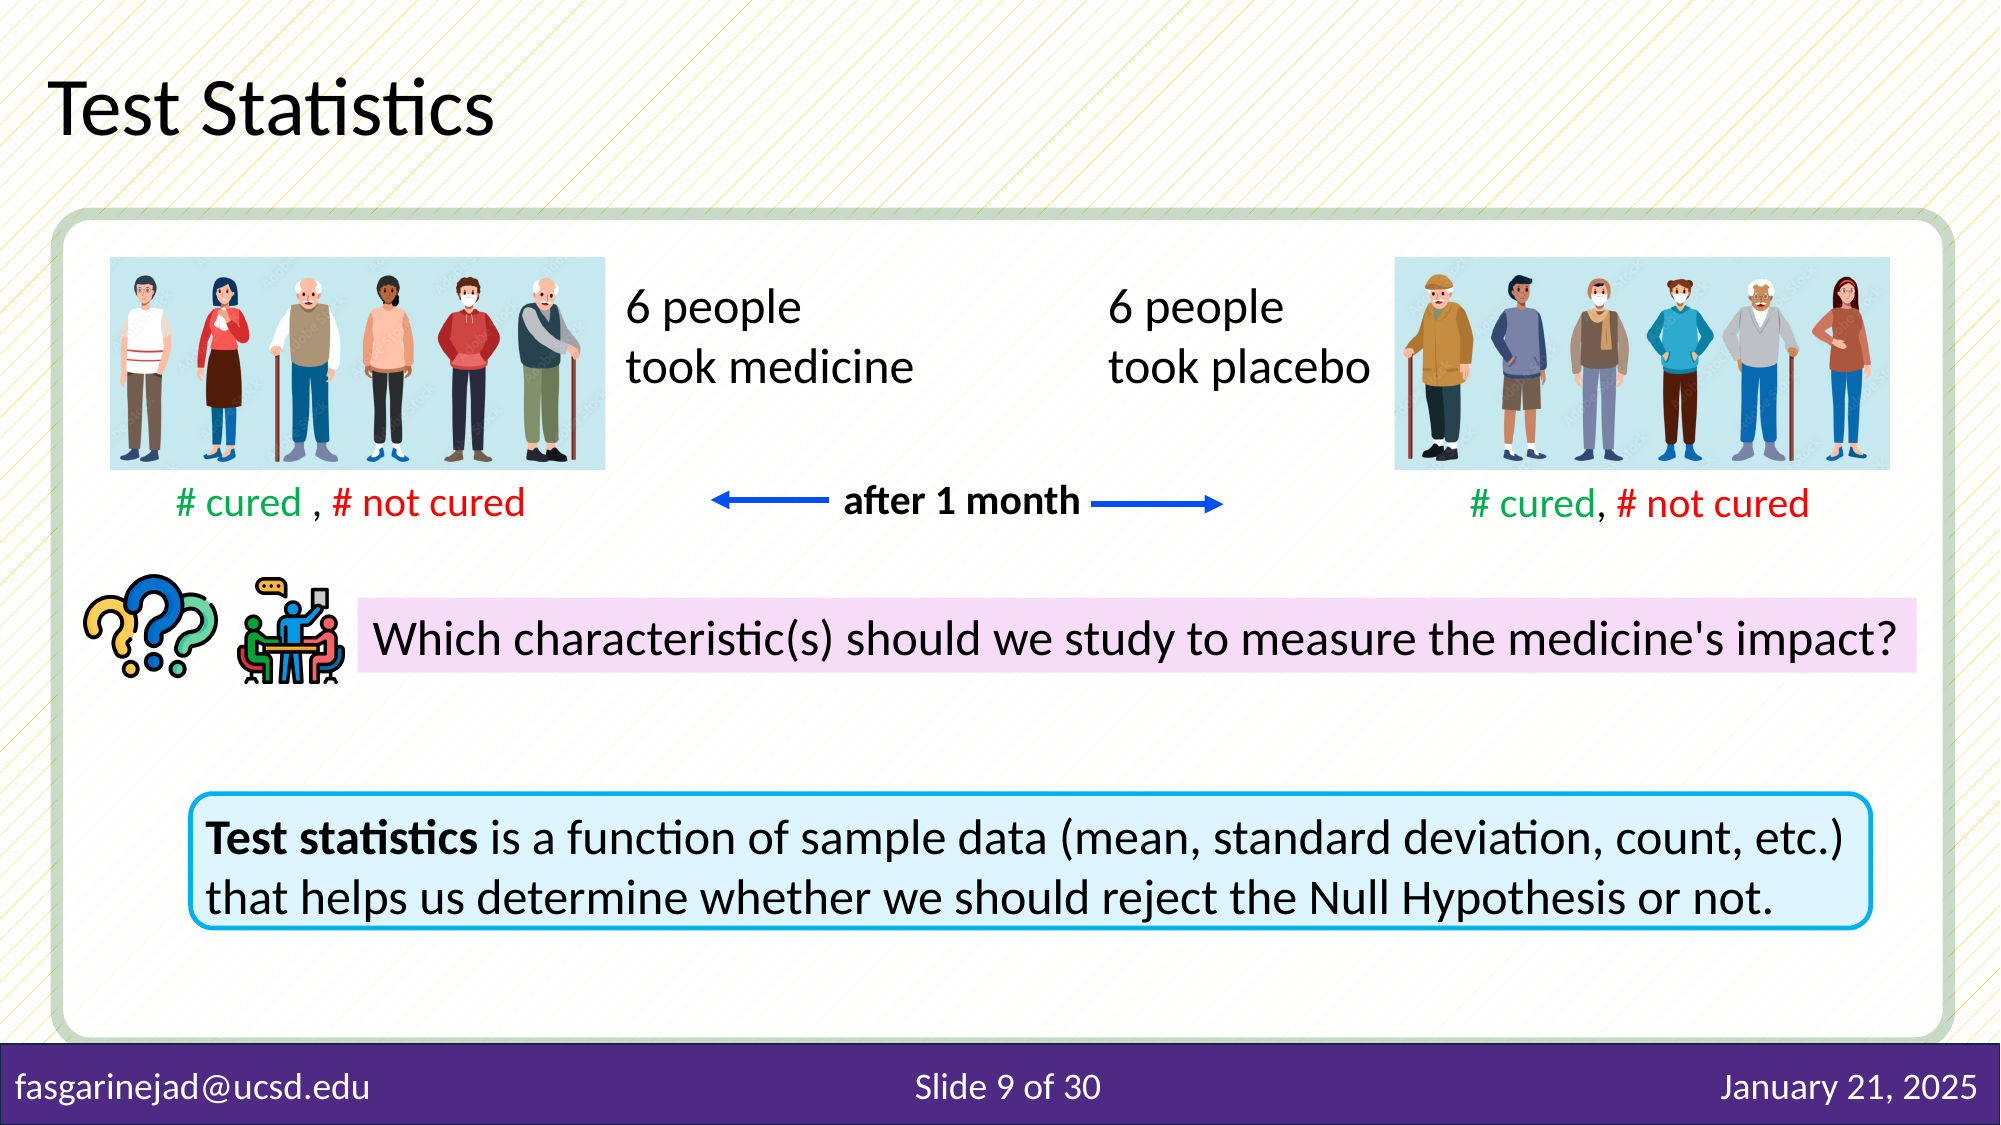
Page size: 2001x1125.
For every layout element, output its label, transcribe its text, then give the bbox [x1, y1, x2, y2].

text_box [55, 212, 1950, 1043]
text_box after 1 month [828, 465, 1269, 531]
text_box fasgarinejad@ucsd.edu Slide 9 of 30 January 21, 2025 [0, 1043, 2000, 1125]
picture [1394, 257, 1890, 470]
text_box # cured , # not cured [160, 467, 635, 533]
text_box [199, 792, 1862, 797]
text_box Test statistics is a function of sample data (mean, standard deviation, count, etc.) that helps us determine whether we should reject the Null Hypothesis or not. [190, 797, 1898, 932]
text_box [56, 186, 1965, 468]
picture [109, 257, 606, 470]
picture [83, 558, 218, 694]
text_box # cured, # not cured [1454, 468, 2000, 534]
text_box Test Statistics [32, 56, 697, 138]
text_box Which characteristic(s) should we study to measure the medicine's impact? [357, 597, 1917, 673]
text_box 6 people took medicine [610, 266, 1011, 402]
text_box 6 people took placebo [1093, 266, 1394, 401]
picture [237, 577, 345, 684]
text_box [1950, 534, 1965, 991]
